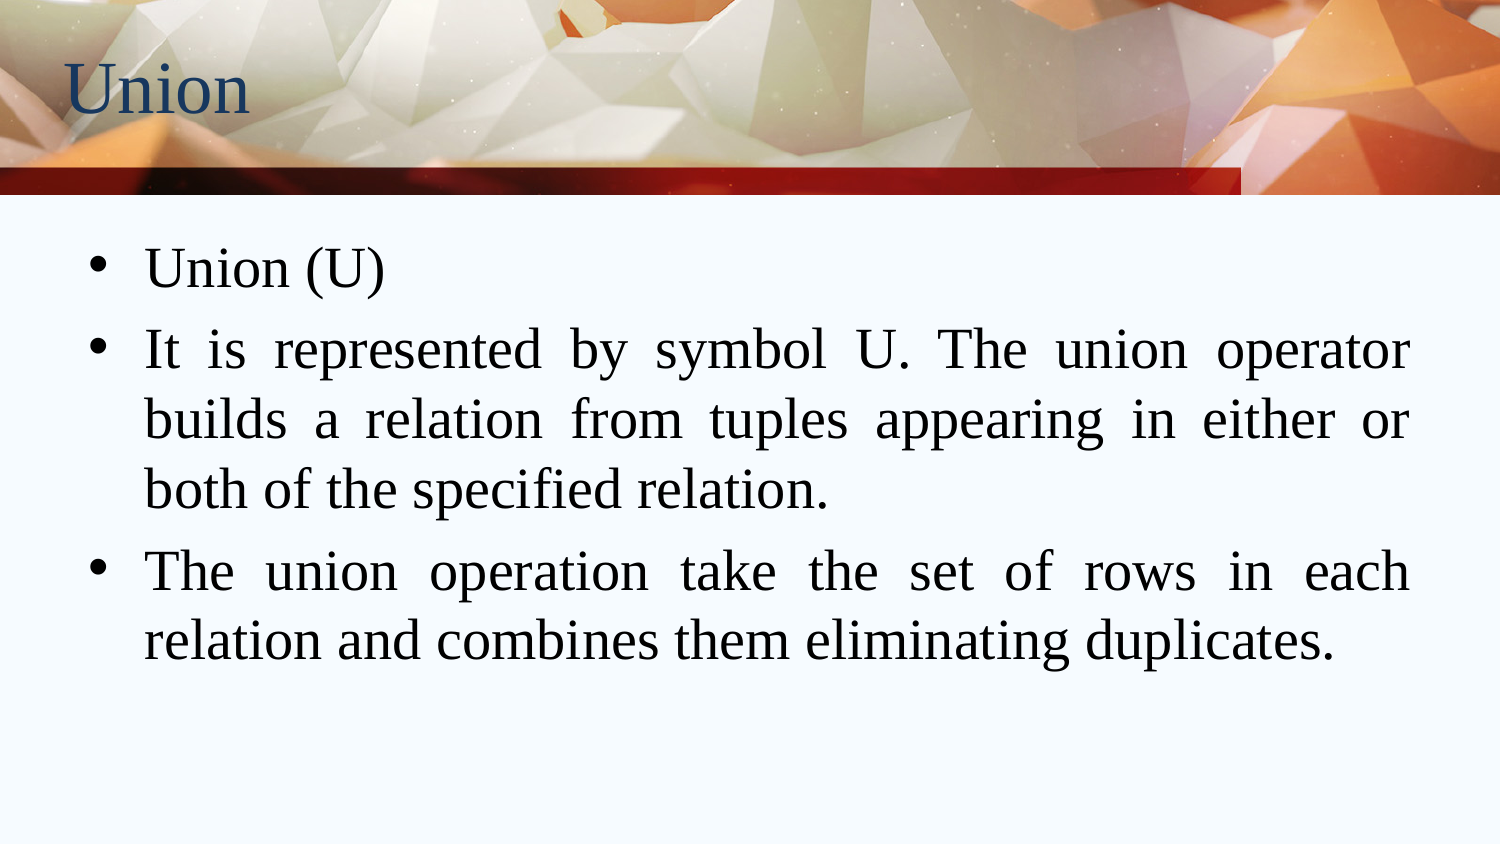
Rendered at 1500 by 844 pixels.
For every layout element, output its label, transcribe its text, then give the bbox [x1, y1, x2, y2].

title Union [48, 21, 1402, 147]
picture [0, 0, 1500, 844]
list Union (U) It is represented by symbol U. The union operator builds a relation from tuples appearing in either or both of the specified relation. The union operation take the set of rows in each relation and combines them eliminating duplicates. [73, 221, 1427, 798]
